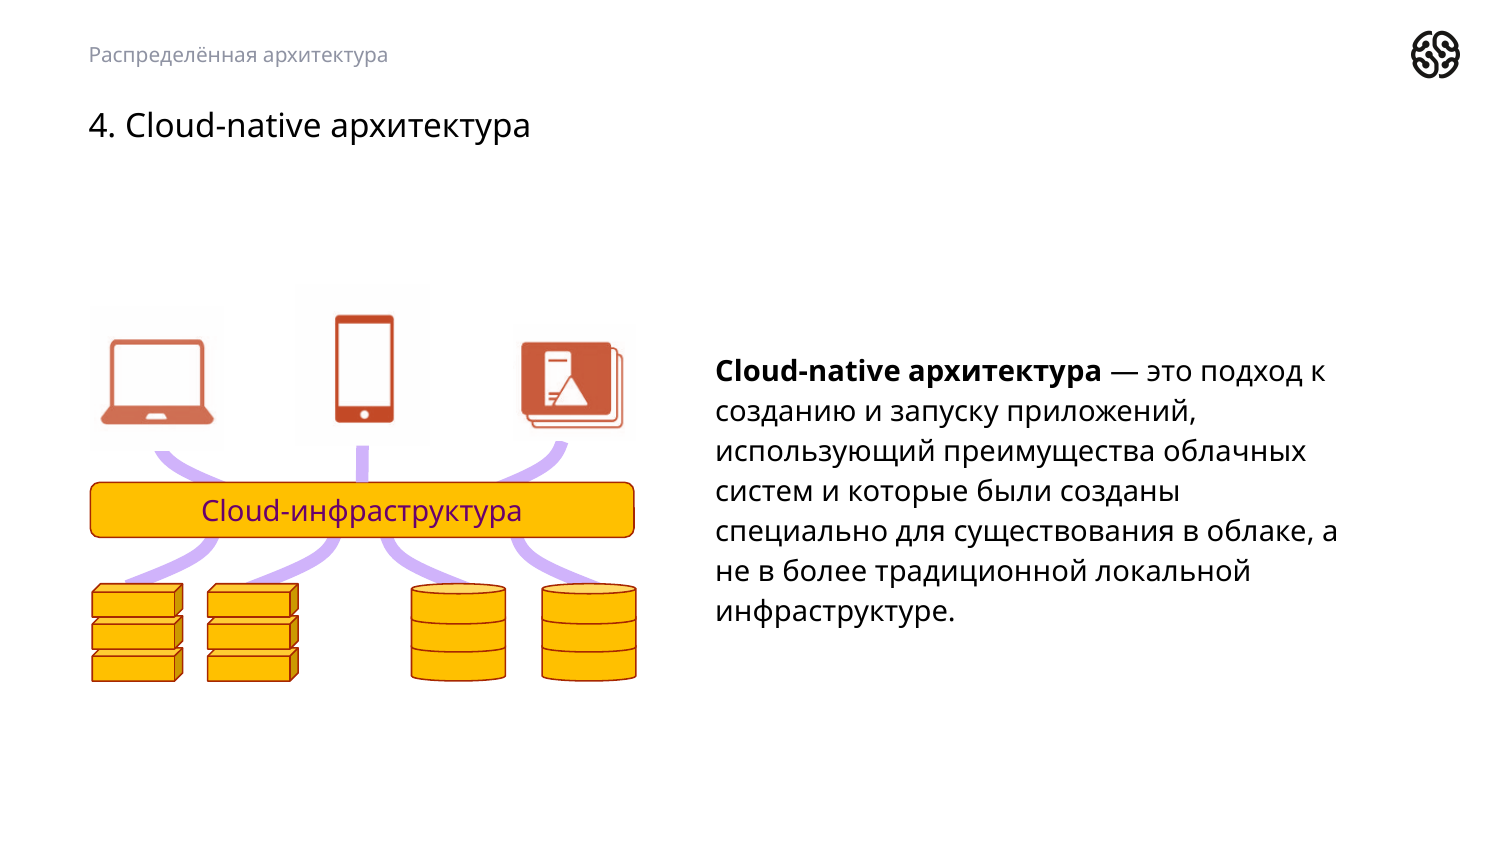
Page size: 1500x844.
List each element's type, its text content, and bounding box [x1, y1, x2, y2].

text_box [89, 284, 637, 682]
text_box Сloud-native архитектура — это подход к созданию и запуску приложений, использующий преимущества облачных систем и которые были созданы специально для существования в облаке, а не в более традиционной локальной инфраструктуре. [700, 331, 1368, 643]
picture [1412, 30, 1460, 79]
title 4. Cloud-native архитектура [88, 3, 1412, 145]
